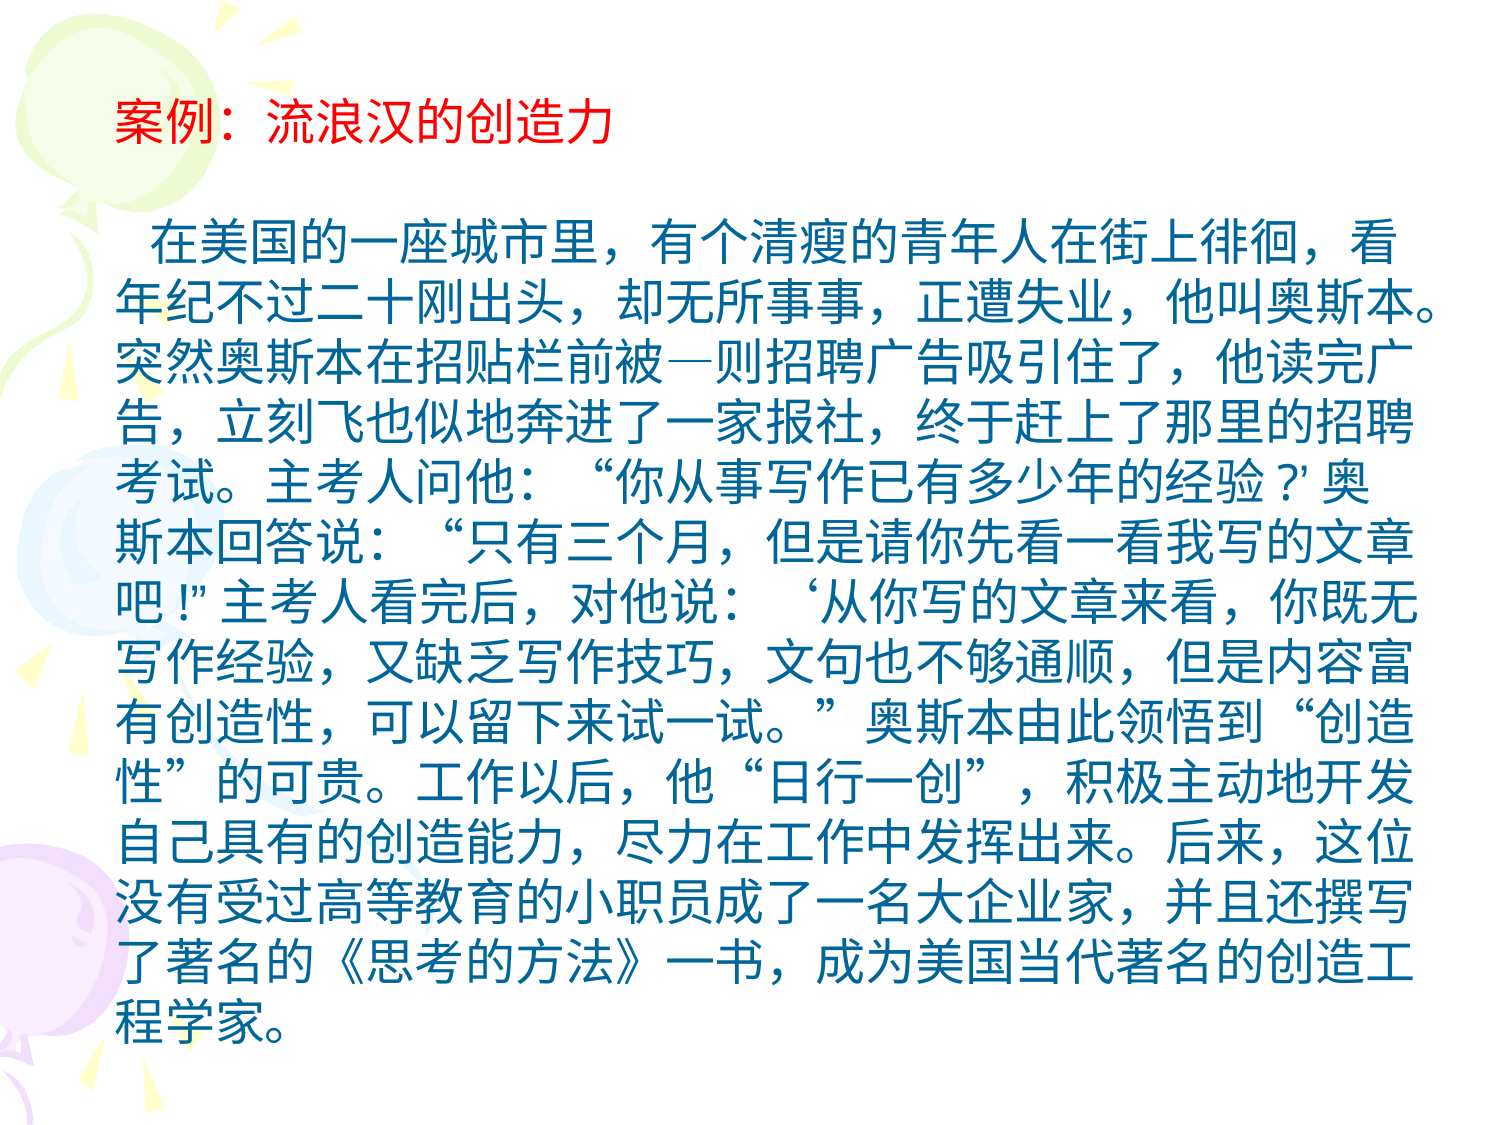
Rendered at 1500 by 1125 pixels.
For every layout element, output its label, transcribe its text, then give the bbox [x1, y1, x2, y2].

text_box 案例：流浪汉的创造力 在美国的一座城市里，有个清瘦的青年人在街上徘徊，看年纪不过二十刚出头，却无所事事，正遭失业，他叫奥斯本。突然奥斯本在招贴栏前被—则招聘广告吸引住了，他读完广告，立刻飞也似地奔进了一家报社，终于赶上了那里的招聘考试。主考人问他：“你从事写作已有多少年的经验?’奥斯本回答说：“只有三个月，但是请你先看一看我写的文章吧!”主考人看完后，对他说：‘从你写的文章来看，你既无写作经验，又缺乏写作技巧，文句也不够通顺，但是内容富有创造性，可以留下来试一试。”奥斯本由此领悟到“创造性”的可贵。工作以后，他“日行一创”，积极主动地开发自己具有的创造能力，尽力在工作中发挥出来。后来，这位没有受过高等教育的小职员成了一名大企业家，并且还撰写了著名的《思考的方法》一书，成为美国当代著名的创造工程学家。 [100, 82, 1435, 1058]
